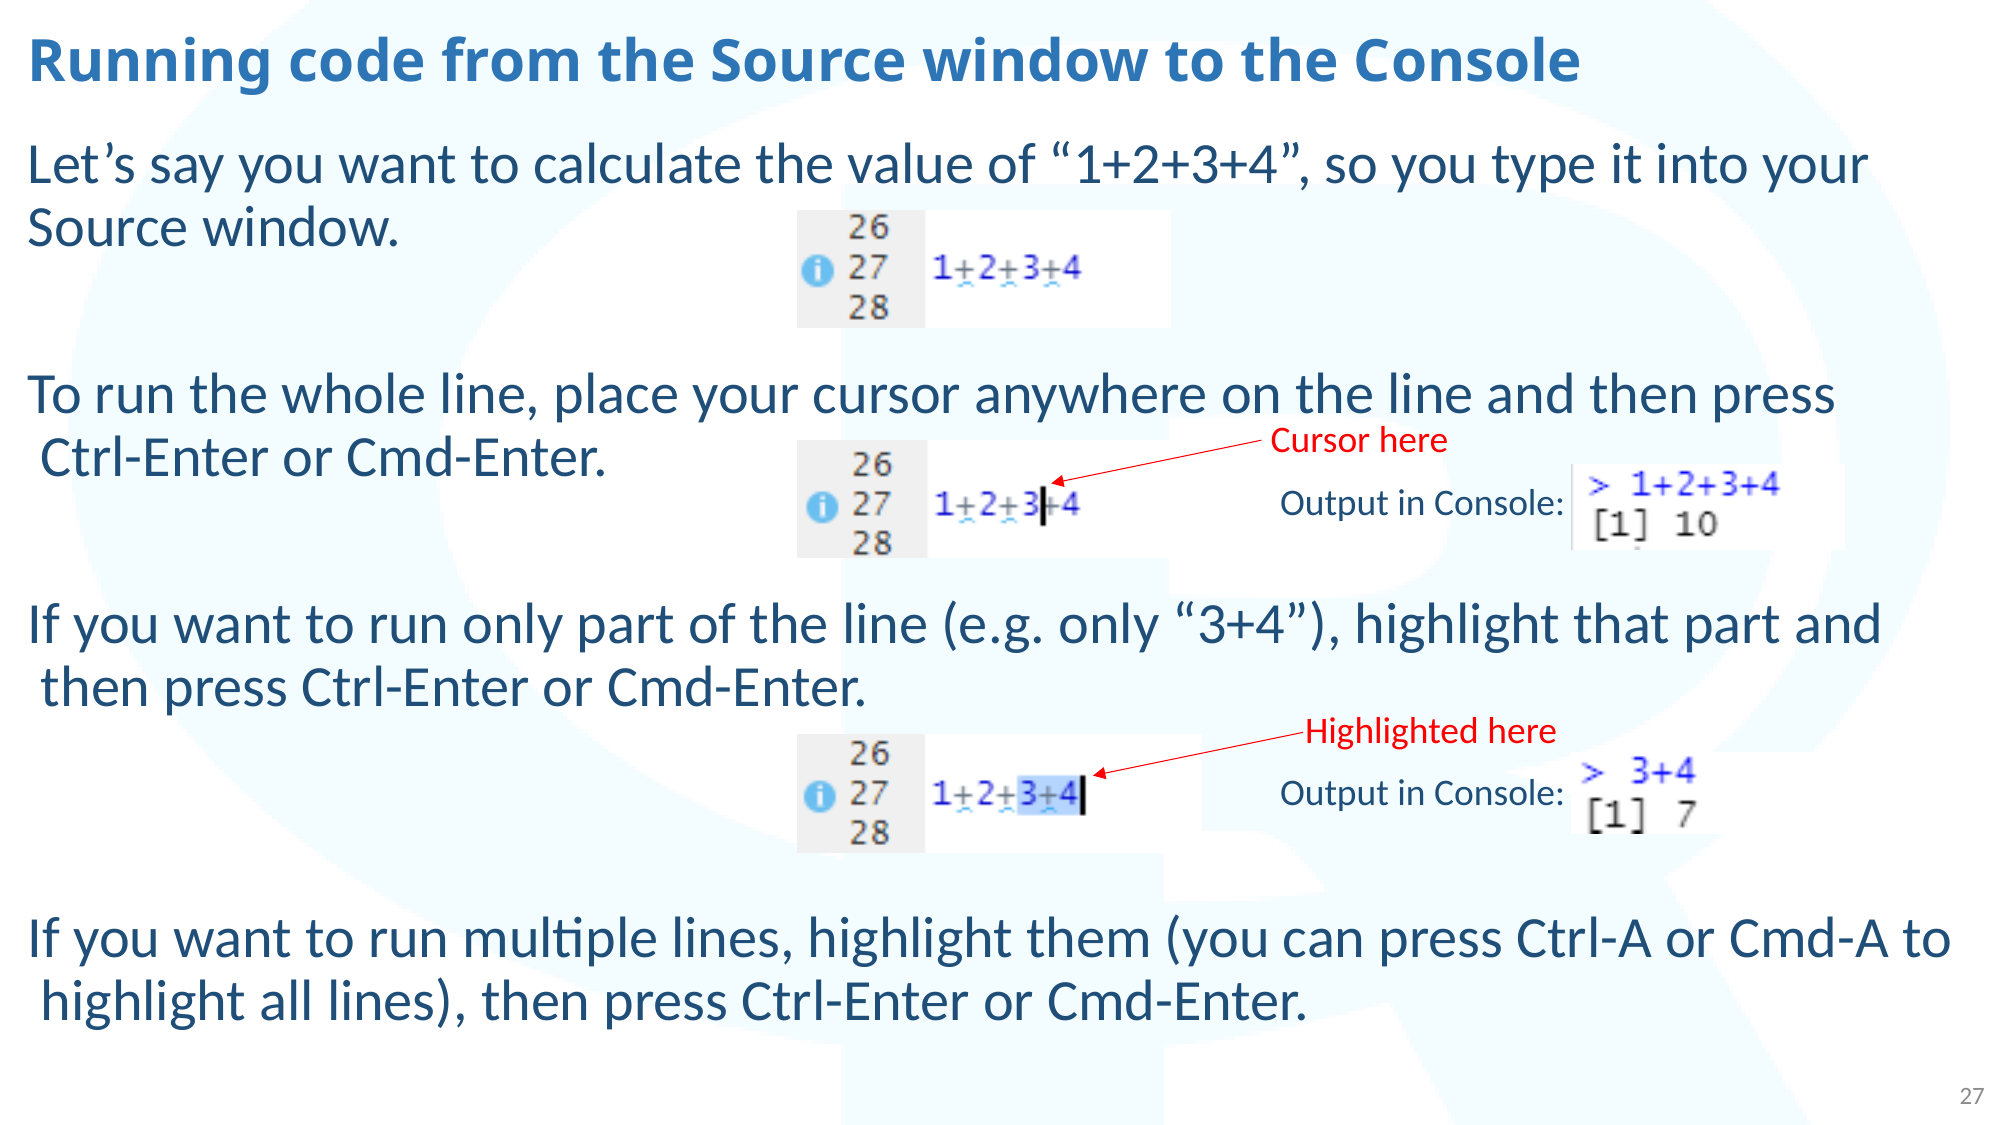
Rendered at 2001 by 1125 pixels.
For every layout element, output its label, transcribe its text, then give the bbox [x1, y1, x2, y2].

slide_number 27 [1550, 1065, 2000, 1125]
picture [1571, 464, 1845, 551]
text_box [1092, 732, 1304, 776]
text_box Output in Console: [1262, 470, 1571, 531]
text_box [1051, 440, 1262, 484]
picture [797, 440, 1262, 558]
text_box Cursor here [1168, 407, 1551, 468]
text_box Highlighted here [1239, 698, 1623, 759]
picture [797, 734, 1202, 853]
picture [797, 210, 1171, 328]
picture [1571, 752, 1825, 835]
text_box Output in Console: [1231, 760, 1571, 821]
list Let’s say you want to calculate the value of “1+2+3+4”, so you type it into your Source window. To run the whole line, place your cursor anywhere on the line and then press Ctrl-Enter or Cmd-Enter. If you want to run only part of the line (e.g. only “3+4”), highlight that part and then press Ctrl-Enter or Cmd-Enter. If you want to run multiple lines, highlight them (you can press Ctrl-A or Cmd-A to highlight all lines), then press Ctrl-Enter or Cmd-Enter. [12, 125, 1988, 1123]
title Running code from the Source window to the Console [12, 17, 1988, 108]
